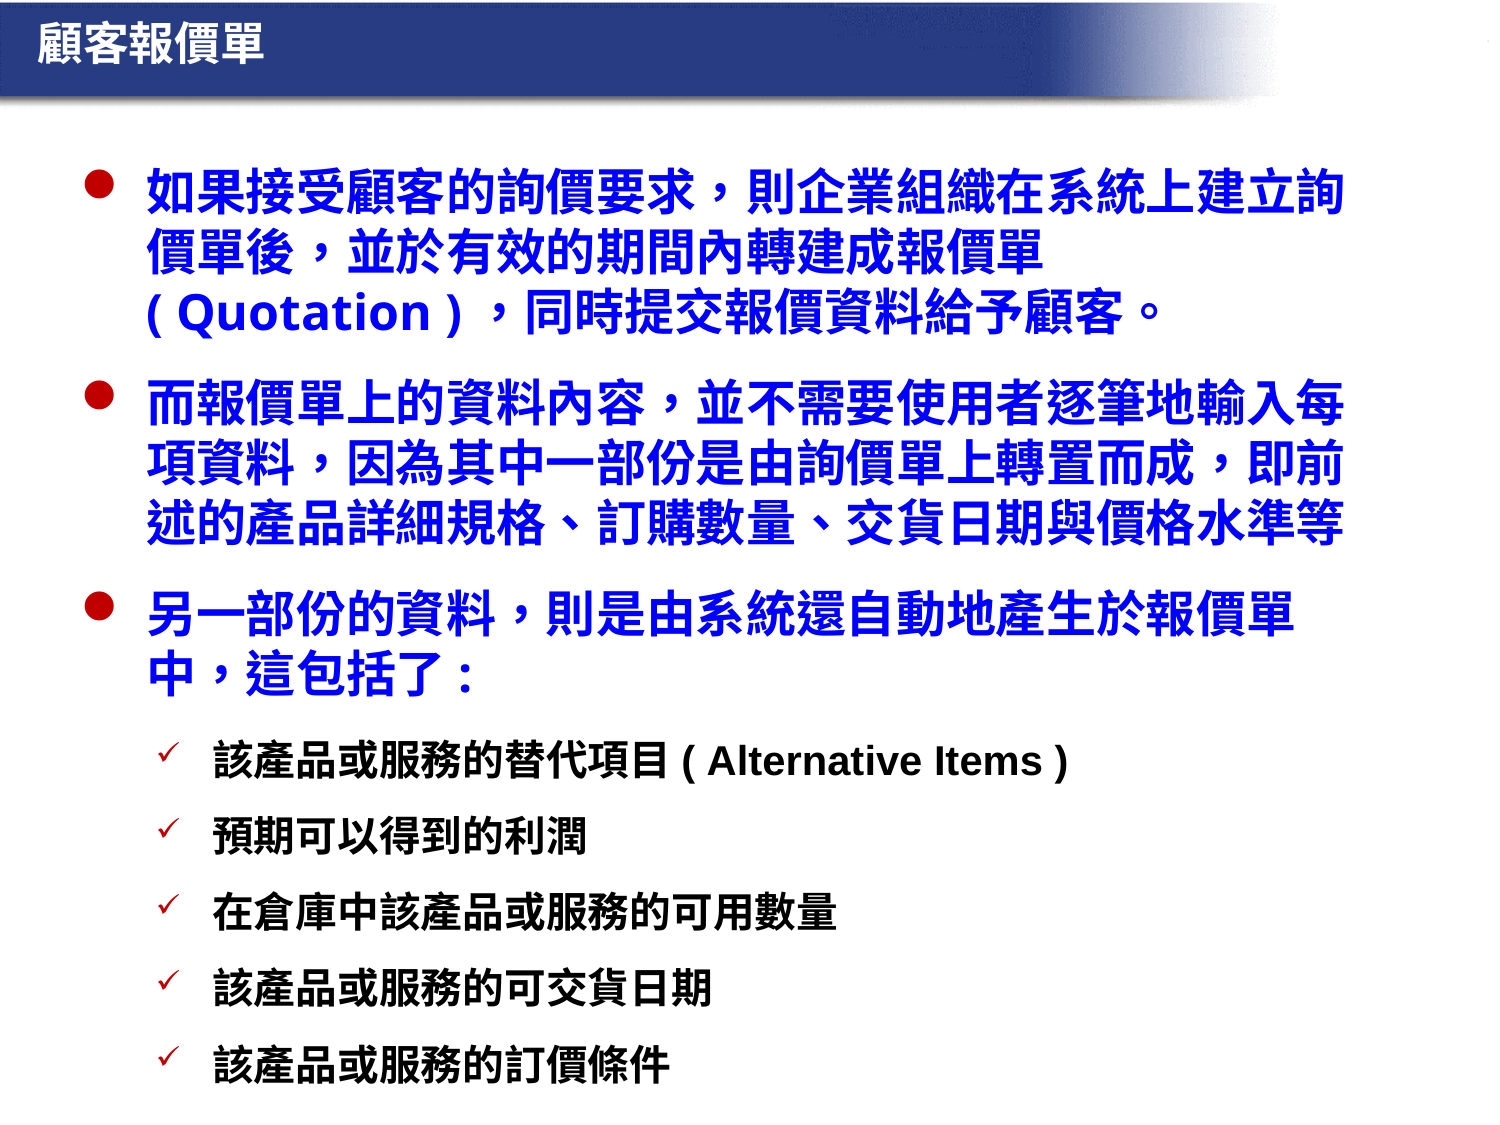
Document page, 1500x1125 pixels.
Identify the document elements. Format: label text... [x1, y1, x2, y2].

title 顧客報價單 [37, 0, 1163, 93]
list 如果接受顧客的詢價要求，則企業組織在系統上建立詢價單後，並於有效的期間內轉建成報價單( Quotation )，同時提交報價資料給予顧客。 而報價單上的資料內容，並不需要使用者逐筆地輸入每項資料，因為其中一部份是由詢價單上轉置而成，即前述的產品詳細規格、訂購數量、交貨日期與價格水準等 另一部份的資料，則是由系統還自動地產生於報價單中，這包括了: 該產品或服務的替代項目( Alternative Items ) 預期可以得到的利潤 在倉庫中該產品或服務的可用數量 該產品或服務的可交貨日期 該產品或服務的訂價條件 [80, 160, 1381, 1098]
picture [0, 0, 1500, 114]
